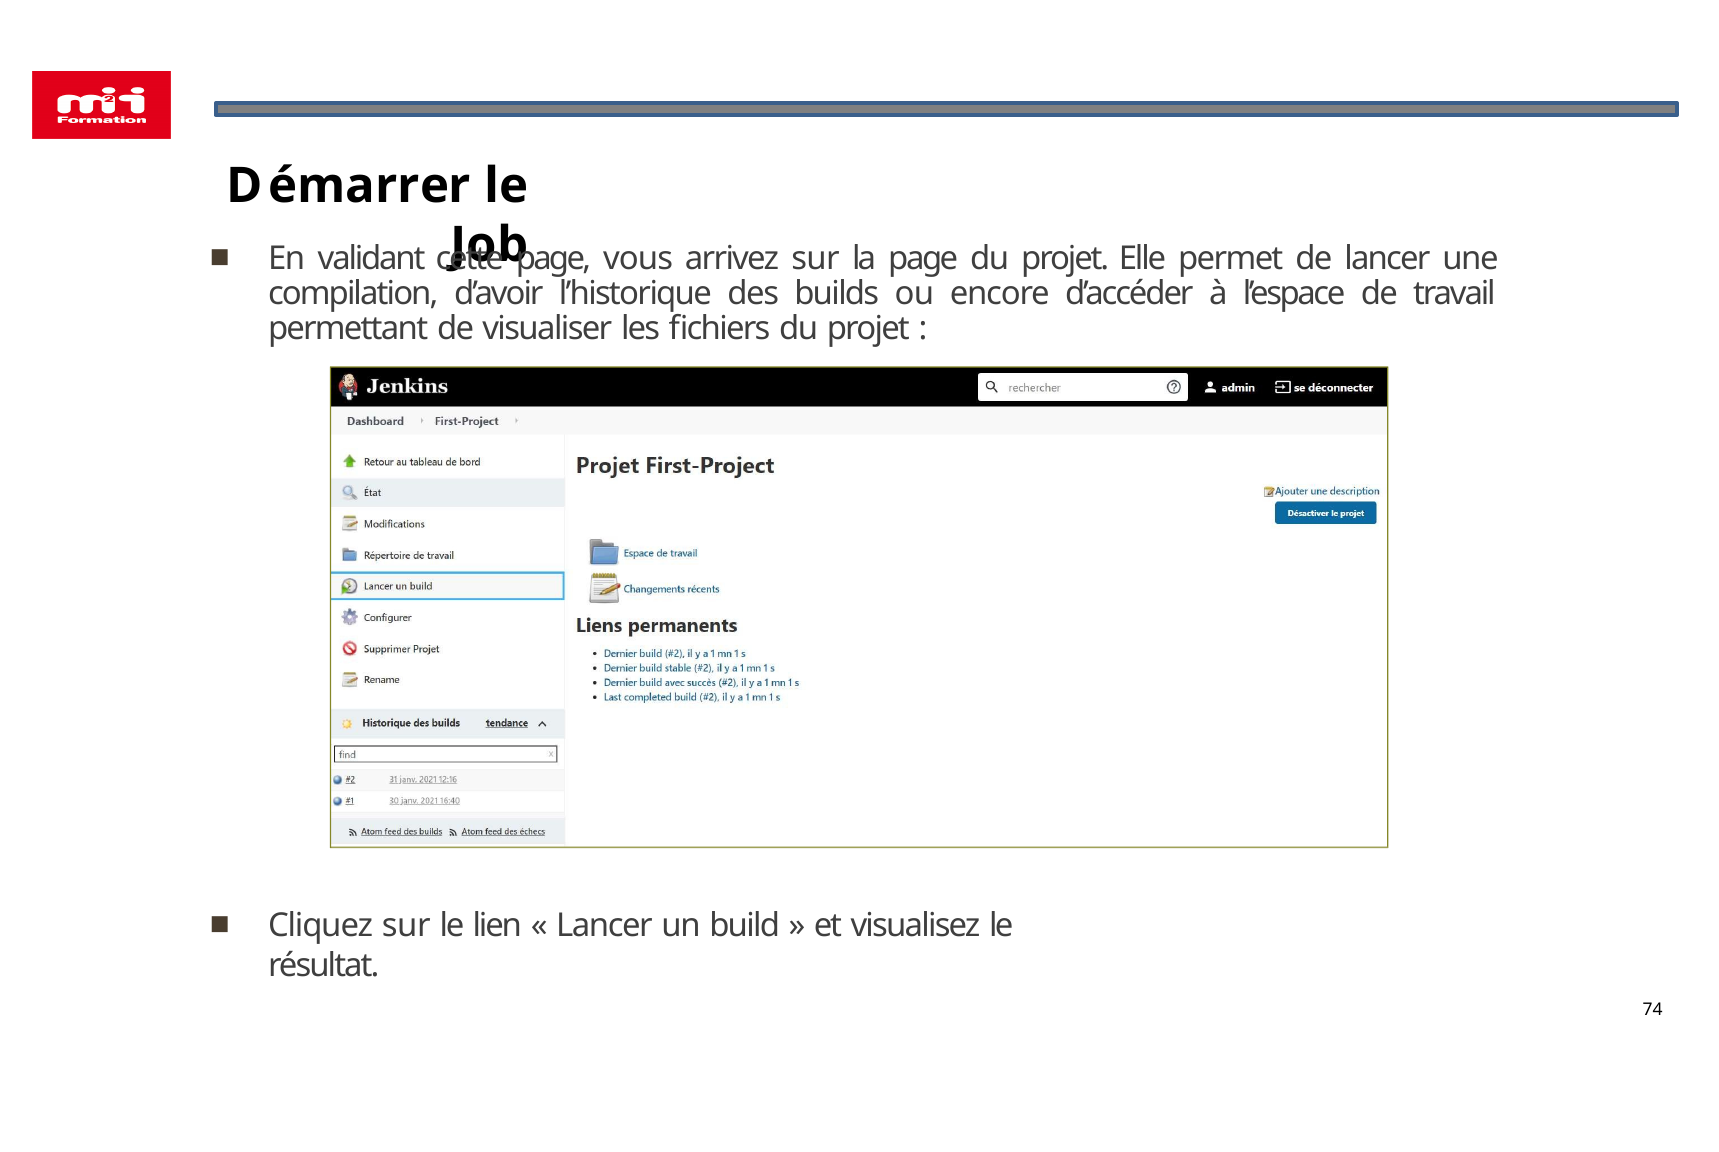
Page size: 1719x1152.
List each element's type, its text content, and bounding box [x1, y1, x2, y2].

text_box Cliquez sur le lien « Lancer un build » et visualisez le résultat. [207, 901, 1095, 983]
title Démarrer le Job [178, 150, 529, 346]
text_box En validant cette page, vous arrivez sur la page du projet. Elle permet de lancer une compilation, d’avoir l’historique des builds ou encore d’accéder à l’espace de travail permettant de visualiser les fichiers du projet : [207, 234, 1510, 348]
picture [32, 71, 171, 139]
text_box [329, 366, 1389, 849]
text_box 74 [1637, 996, 1667, 1022]
